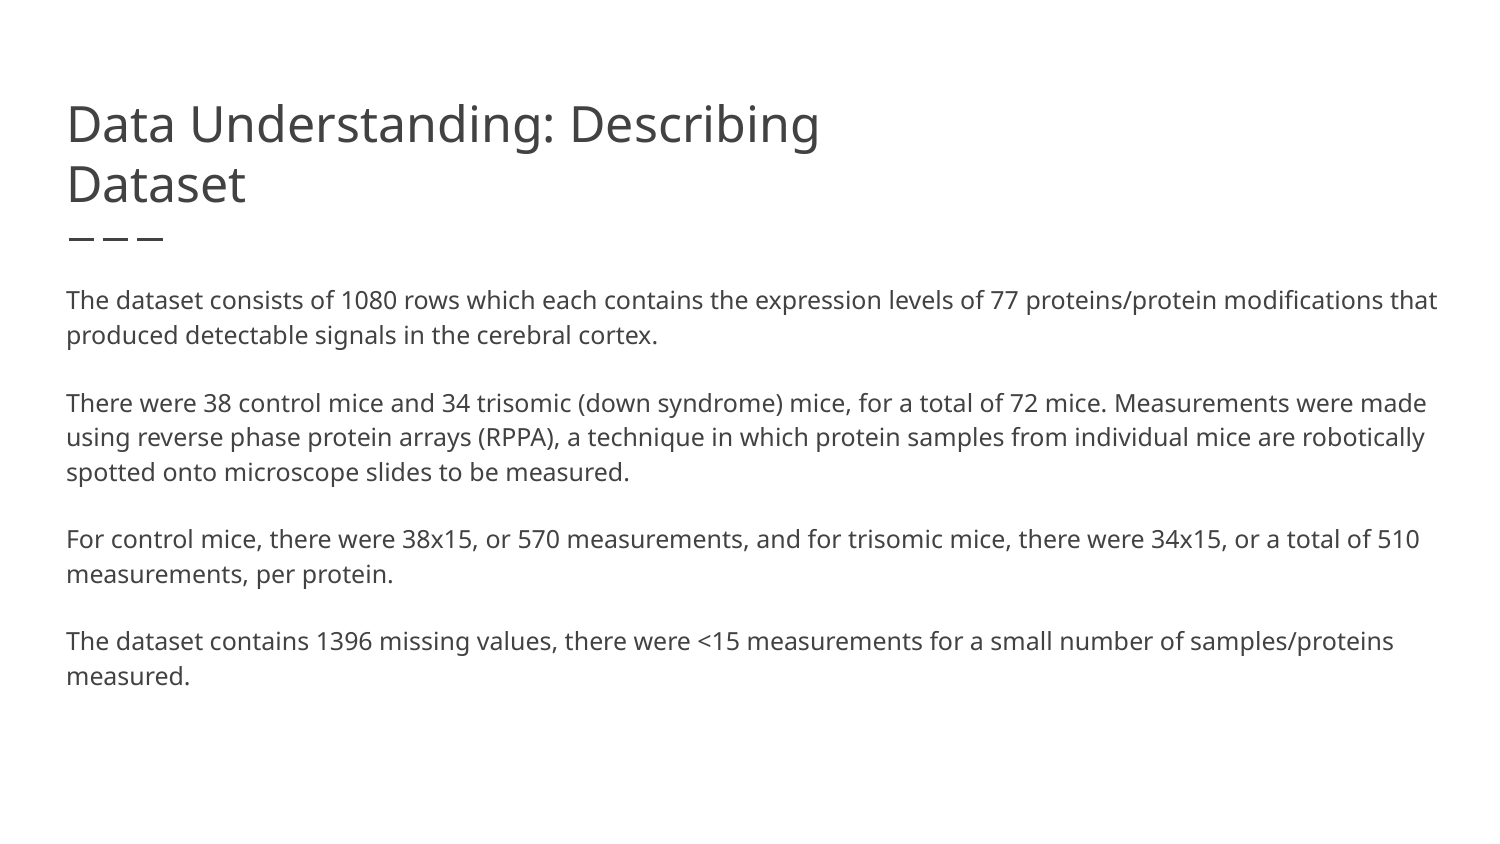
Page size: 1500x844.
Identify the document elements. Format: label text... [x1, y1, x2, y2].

title Data Understanding: Describing Dataset [51, 103, 849, 228]
list The dataset consists of 1080 rows which each contains the expression levels of 77 proteins/protein modifications that produced detectable signals in the cerebral cortex. There were 38 control mice and 34 trisomic (down syndrome) mice, for a total of 72 mice. Measurements were made using reverse phase protein arrays (RPPA), a technique in which protein samples from individual mice are robotically spotted onto microscope slides to be measured. For control mice, there were 38x15, or 570 measurements, and for trisomic mice, there were 34x15, or a total of 510 measurements, per protein. The dataset contains 1396 missing values, there were <15 measurements for a small number of samples/proteins measured. [51, 265, 1457, 750]
